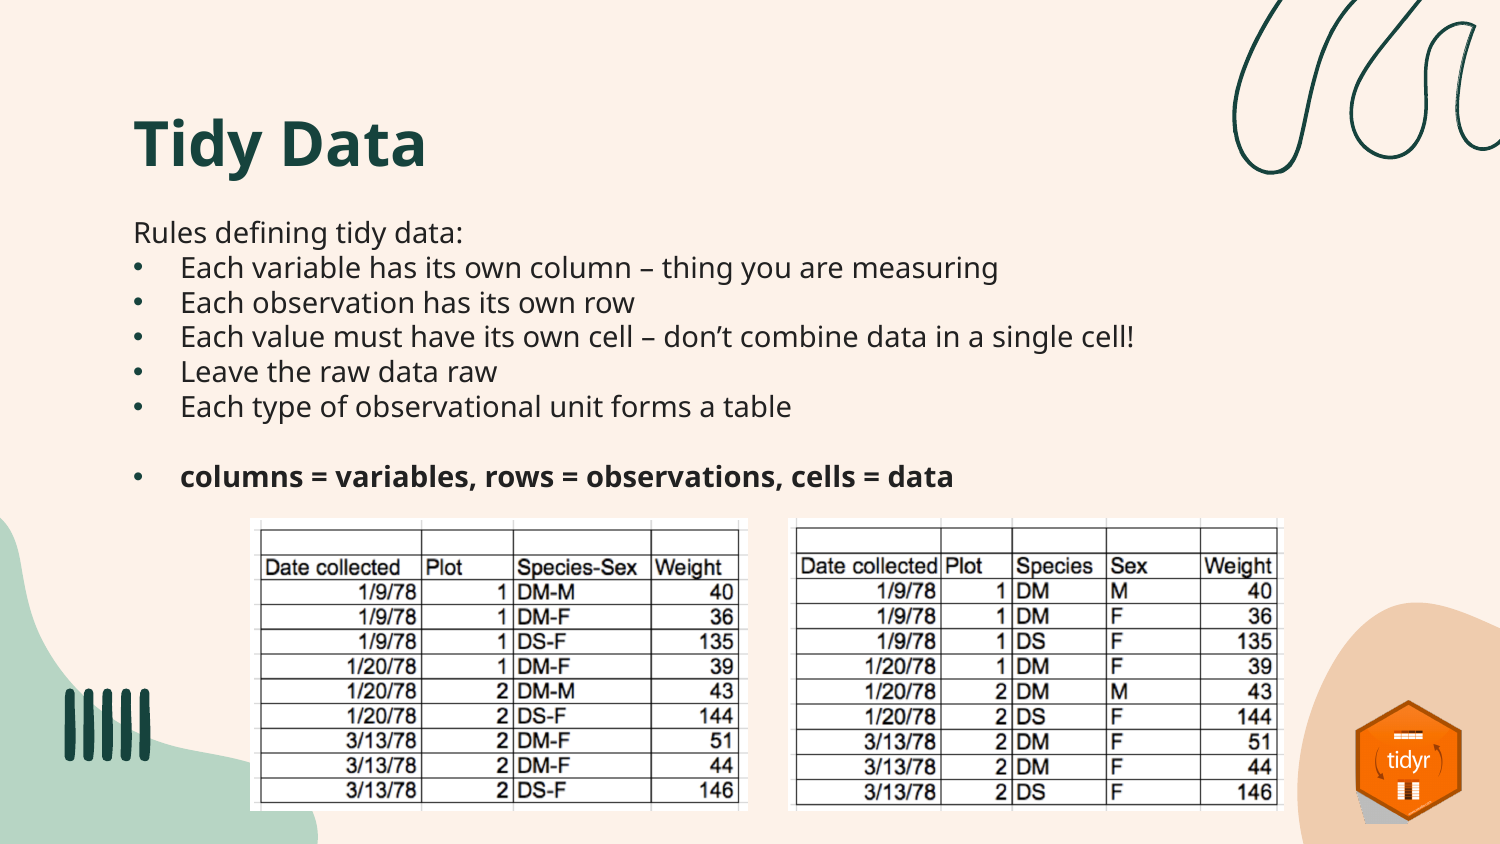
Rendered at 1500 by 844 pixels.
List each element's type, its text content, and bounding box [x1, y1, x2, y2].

picture [788, 517, 1284, 811]
picture [1311, 697, 1463, 824]
text_box [1232, 0, 1358, 175]
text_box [64, 688, 152, 762]
text_box Rules defining tidy data: Each variable has its own column – thing you are measuring Each observation has its own row Each value must have its own cell – don’t combine data in a single cell! Leave the raw data raw Each type of observational unit forms a table columns = variables, rows = observations, cells = data [118, 198, 1251, 727]
text_box [1349, 0, 1500, 160]
title Tidy Data [118, 88, 1205, 183]
picture [250, 517, 748, 811]
